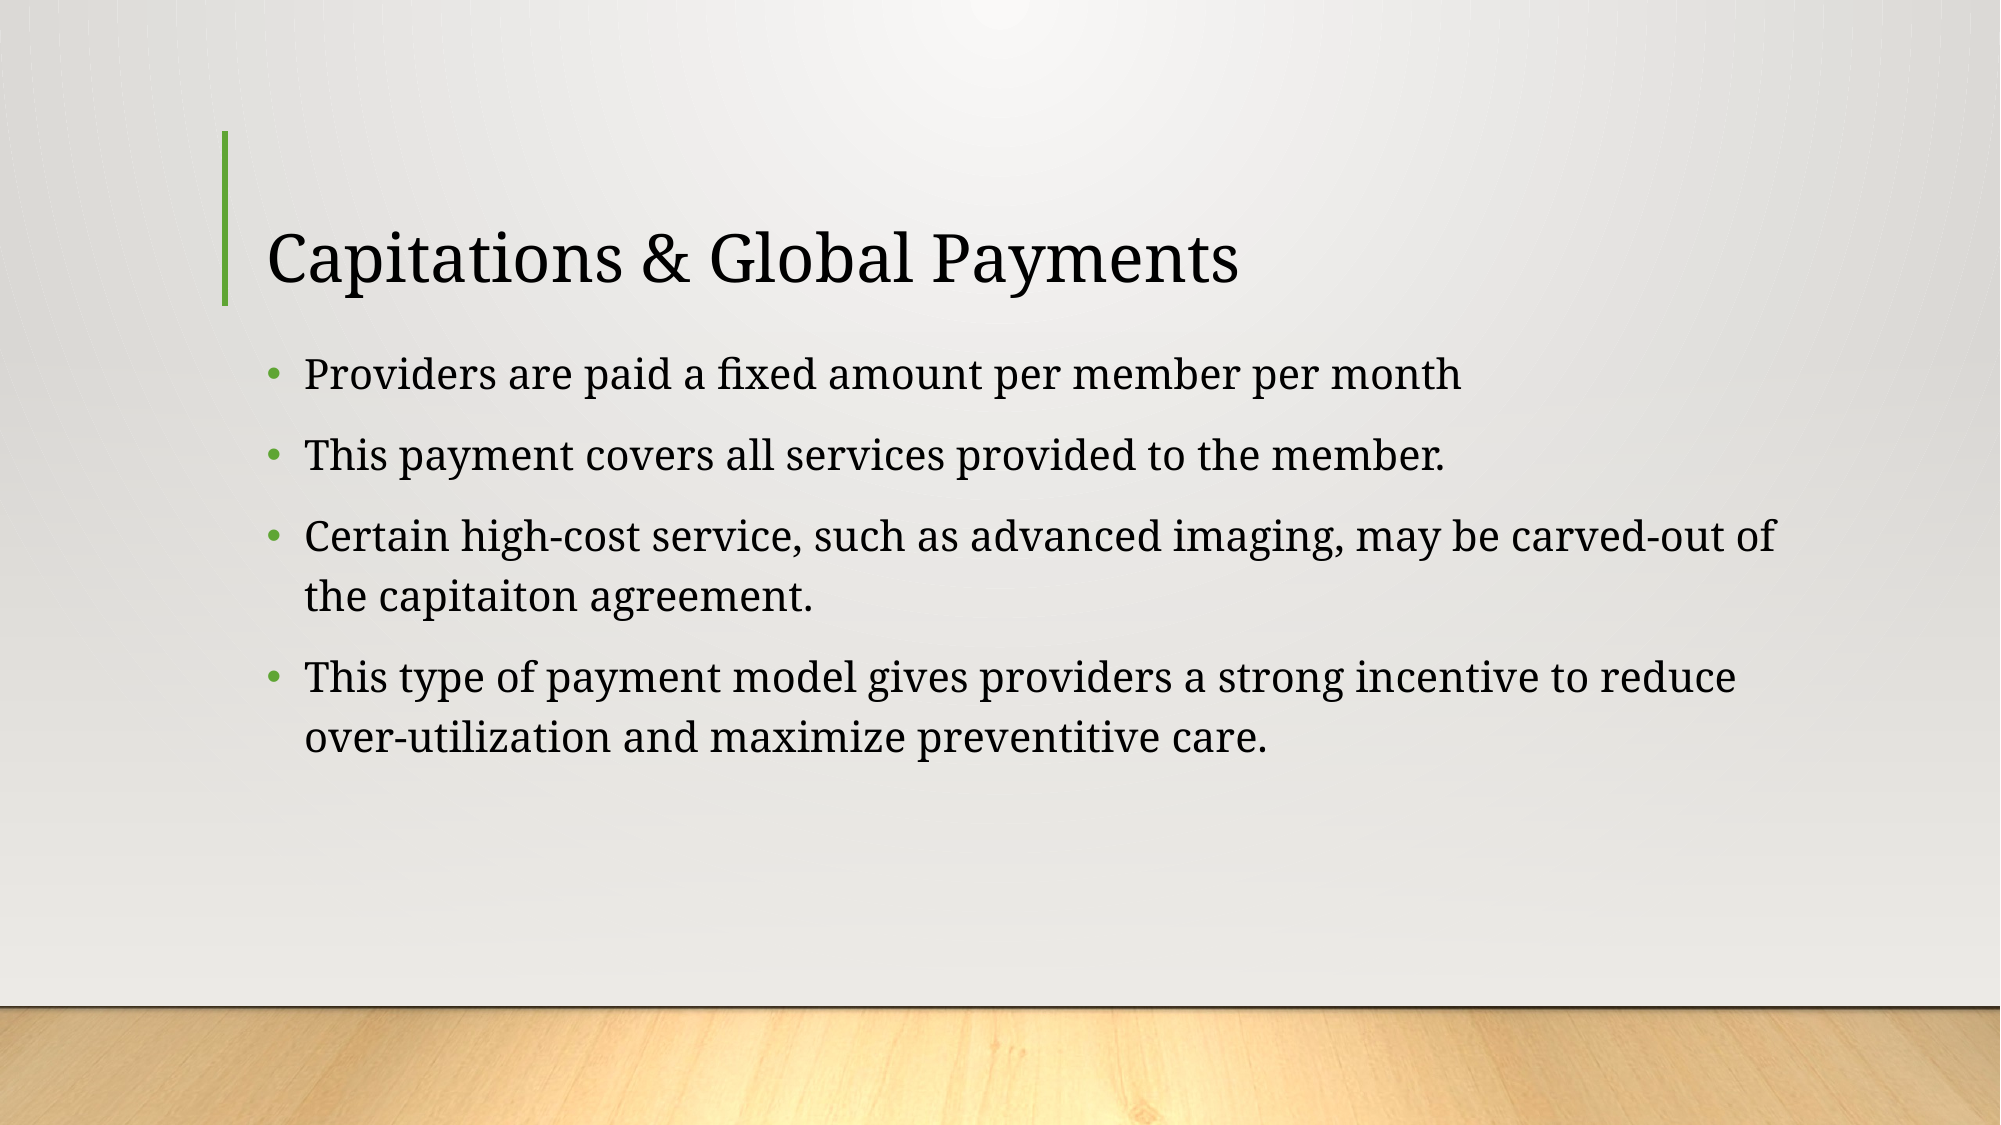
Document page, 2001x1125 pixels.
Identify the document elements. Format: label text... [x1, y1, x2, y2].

picture [0, 1006, 2000, 1125]
list Providers are paid a fixed amount per member per month This payment covers all services provided to the member. Certain high-cost service, such as advanced imaging, may be carved-out of the capitaiton agreement. This type of payment model gives providers a strong incentive to reduce over-utilization and maximize preventitive care. [251, 330, 1814, 897]
title Capitations & Global Payments [251, 131, 1814, 305]
